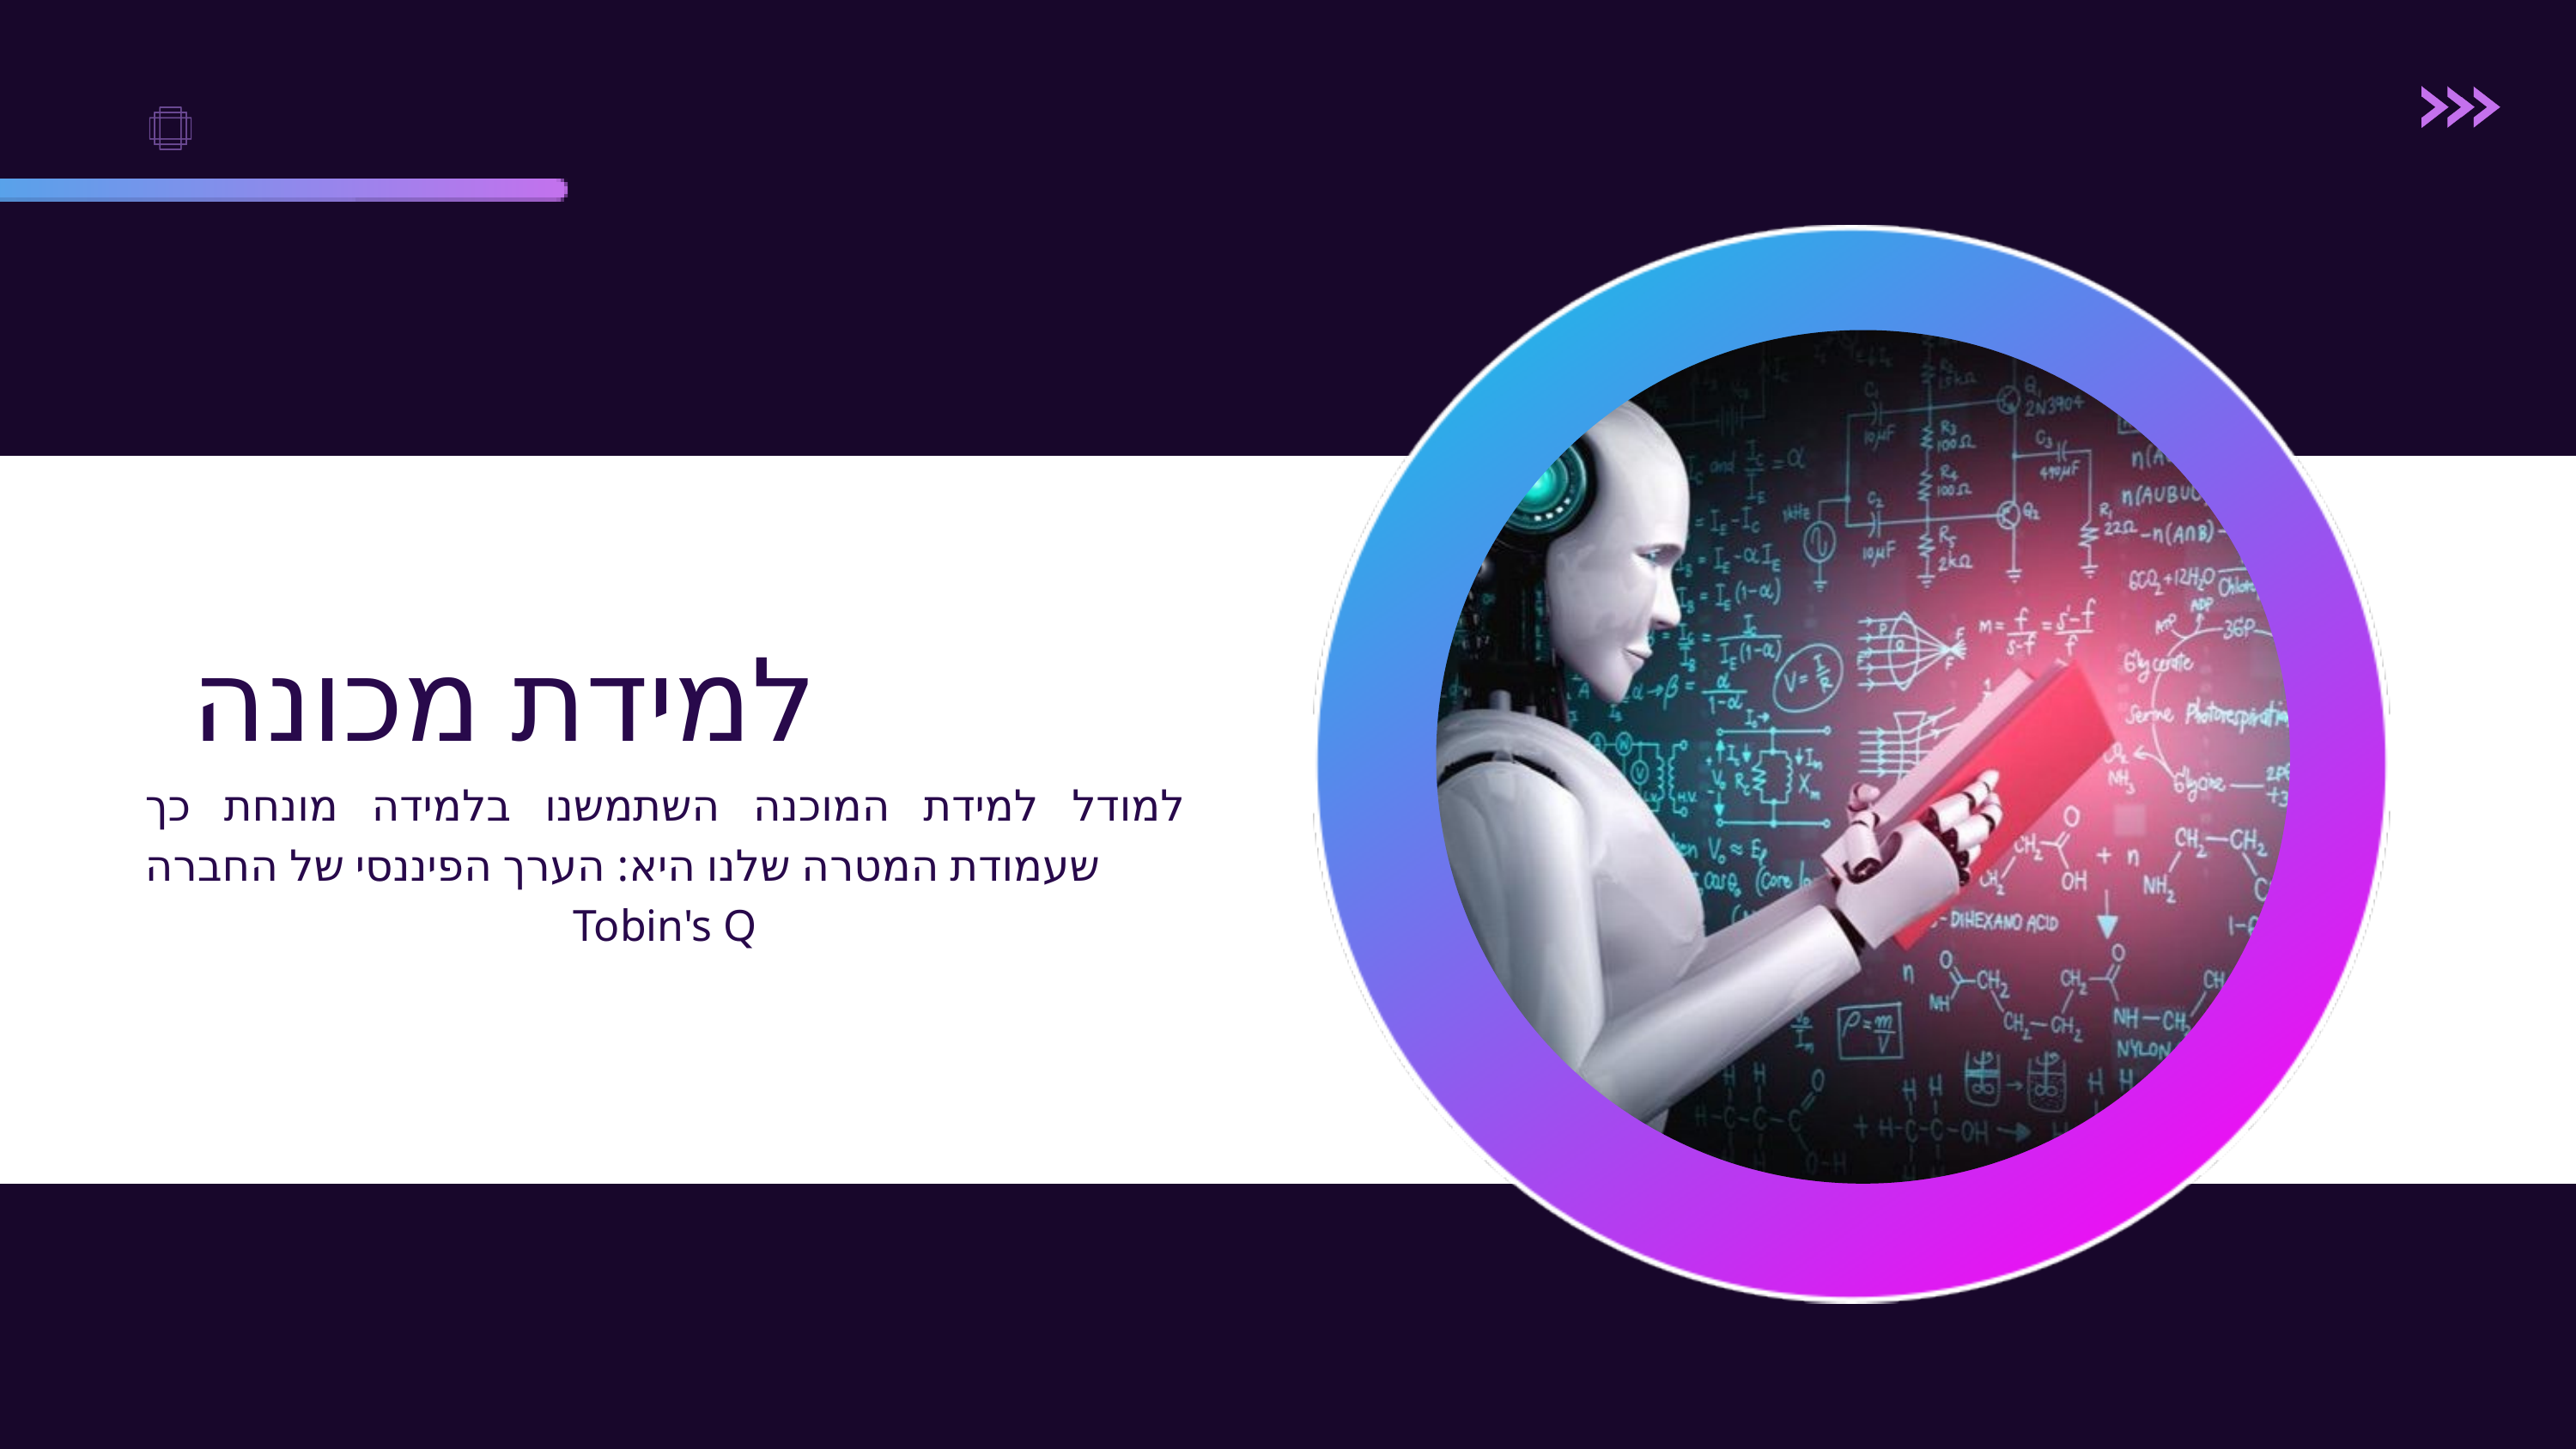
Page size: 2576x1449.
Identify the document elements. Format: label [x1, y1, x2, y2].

text_box [0, 455, 1431, 1184]
text_box [149, 106, 192, 150]
text_box [1312, 1193, 2392, 1304]
text_box [0, 179, 568, 202]
text_box [2295, 455, 2576, 1184]
text_box [2421, 86, 2500, 129]
text_box [1312, 225, 2392, 452]
text_box [1436, 330, 2291, 1185]
